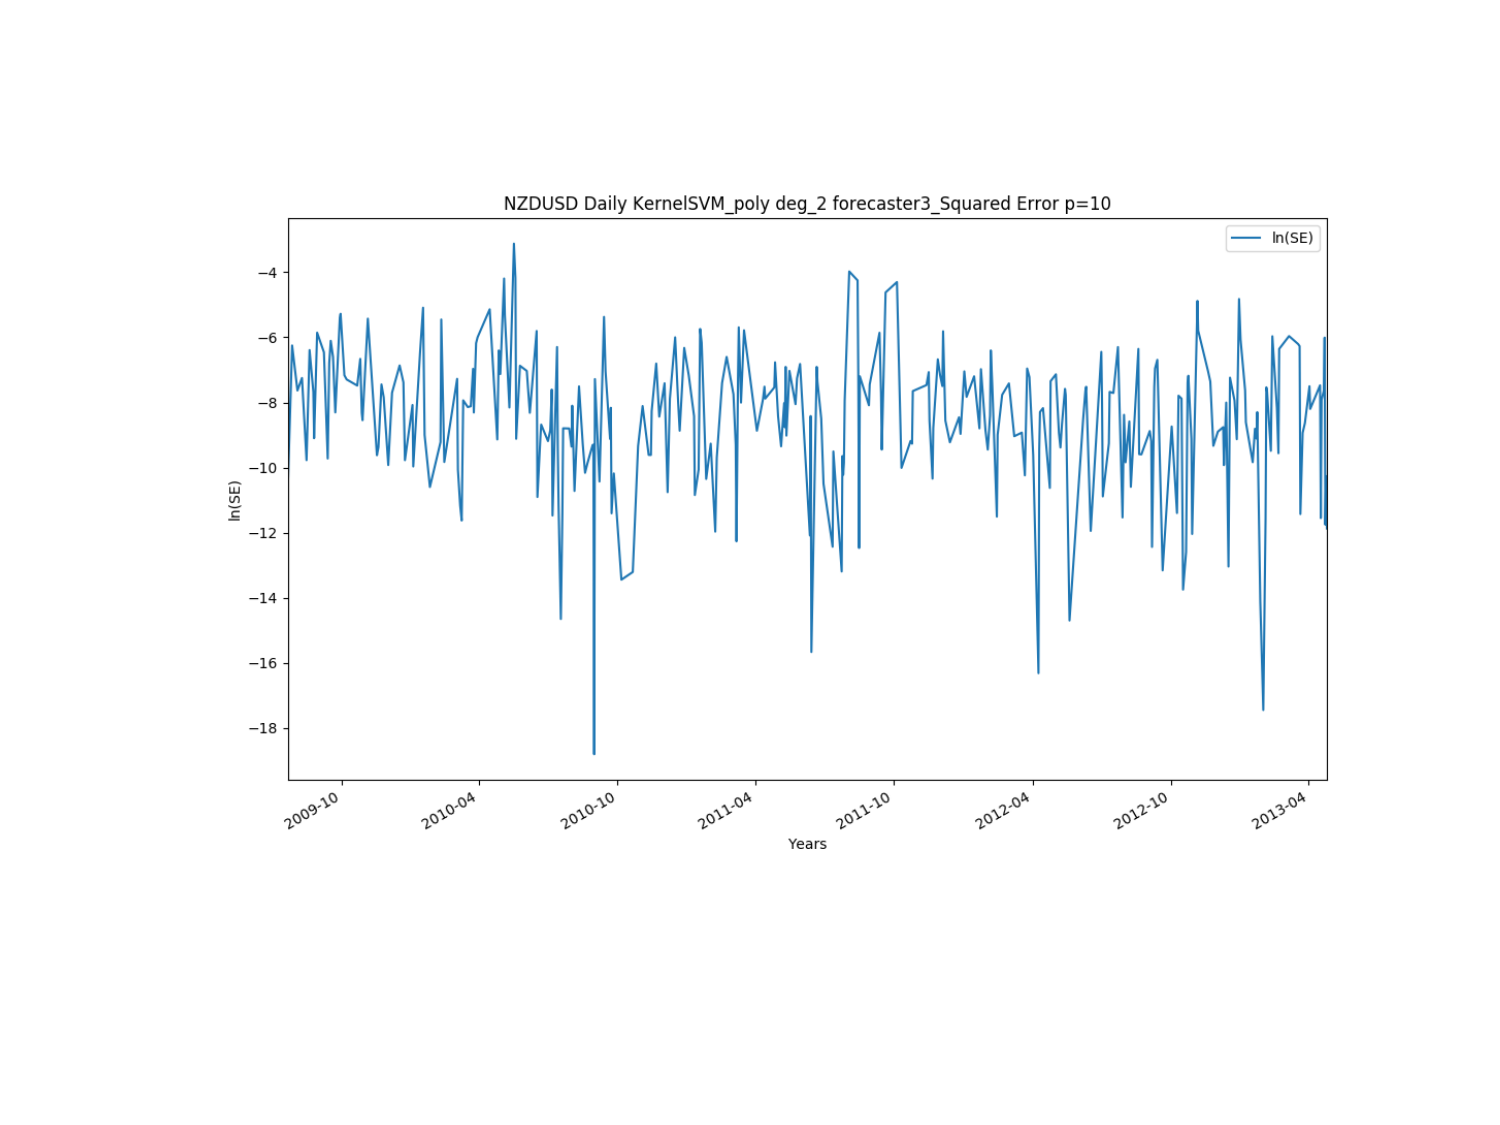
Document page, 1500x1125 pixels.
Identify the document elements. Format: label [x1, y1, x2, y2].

picture [119, 119, 1461, 946]
